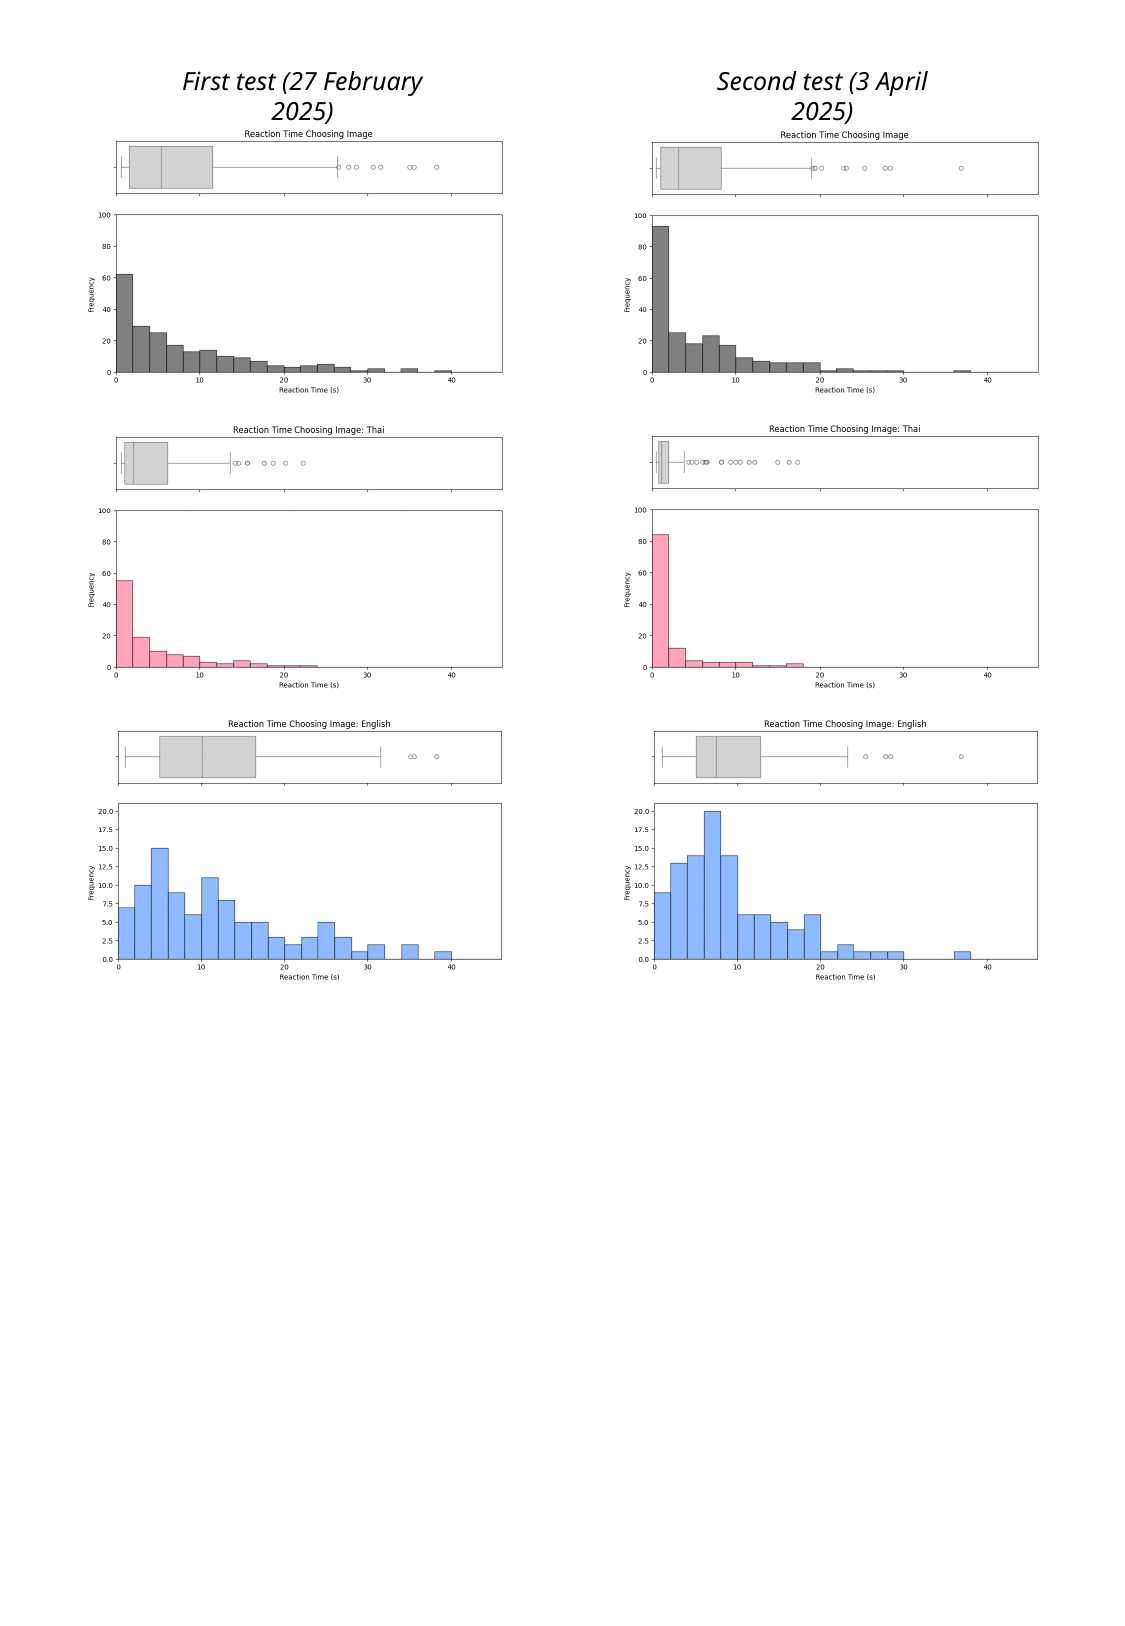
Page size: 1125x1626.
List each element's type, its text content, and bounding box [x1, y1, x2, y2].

text_box First test (27 February 2025) [163, 57, 442, 125]
text_box Second test (3 April 2025) [683, 57, 962, 125]
picture [83, 420, 506, 694]
picture [619, 420, 1042, 693]
picture [619, 125, 1042, 399]
picture [83, 714, 506, 986]
picture [619, 714, 1042, 986]
picture [83, 125, 506, 398]
